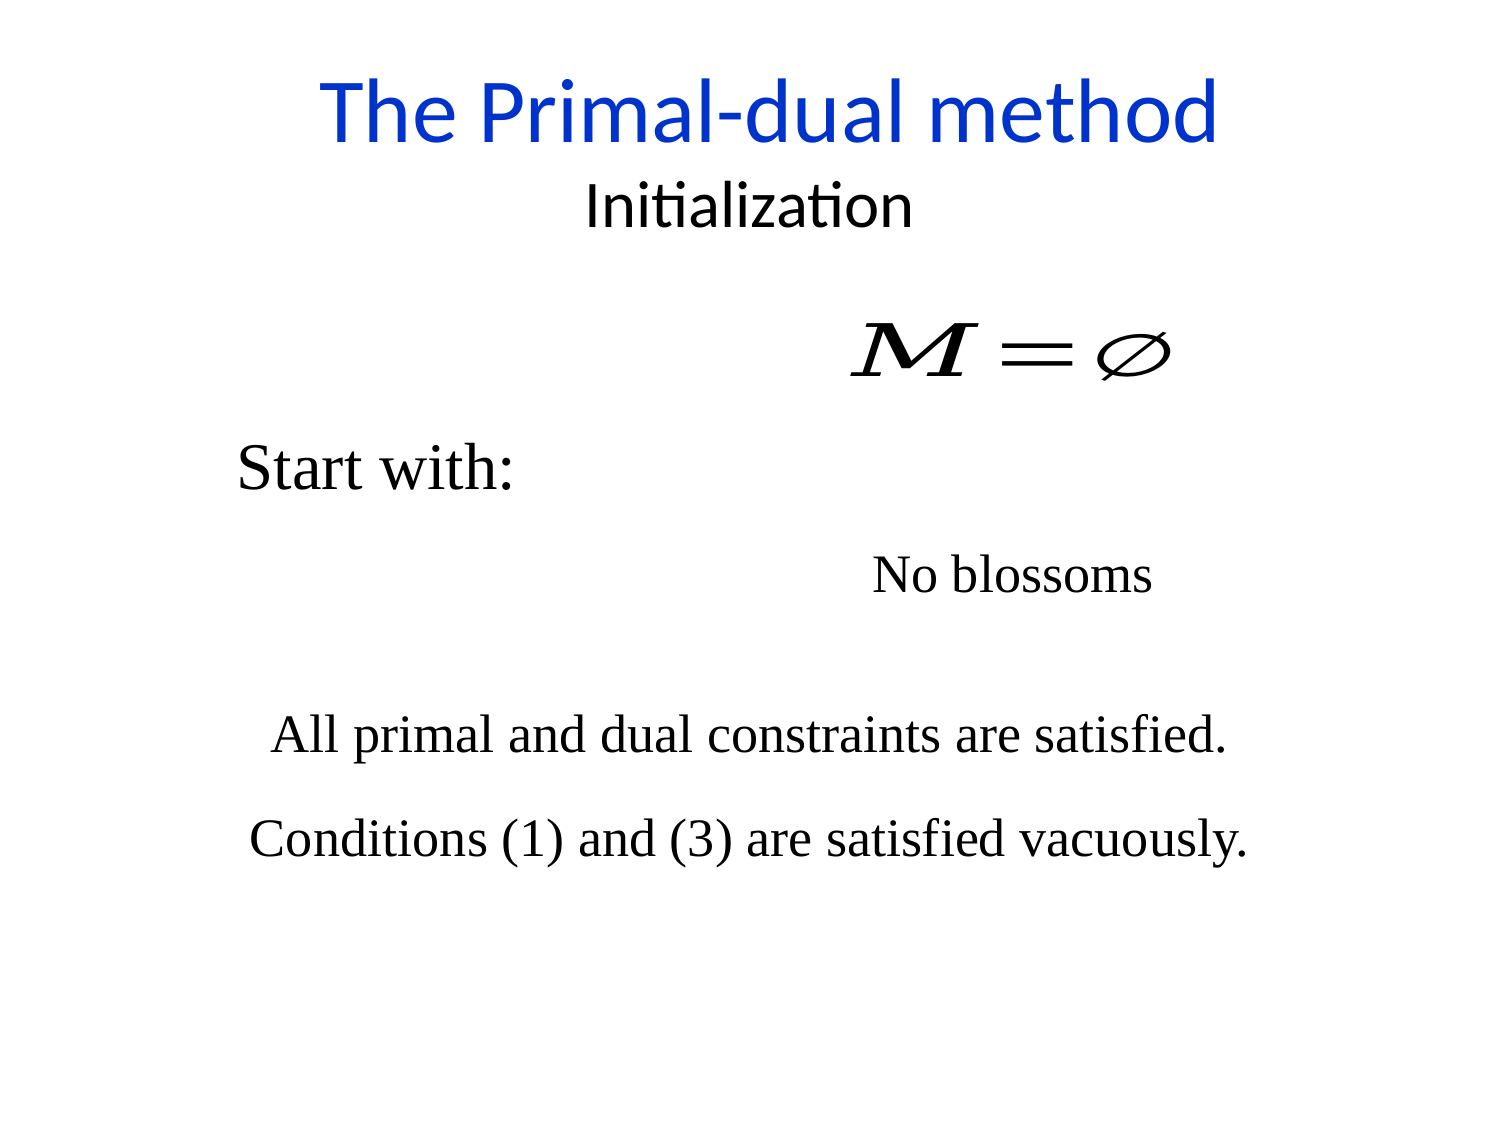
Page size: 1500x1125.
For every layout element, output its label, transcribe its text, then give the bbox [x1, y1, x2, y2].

text_box All primal and dual constraints are satisfied. [0, 691, 1500, 771]
text_box Start with: [107, 415, 646, 511]
text_box The Primal-dual method Initialization [0, 50, 1500, 241]
text_box Conditions (1) and (3) are satisfied vacuously. [0, 794, 1500, 875]
text_box No blossoms [844, 530, 1182, 611]
